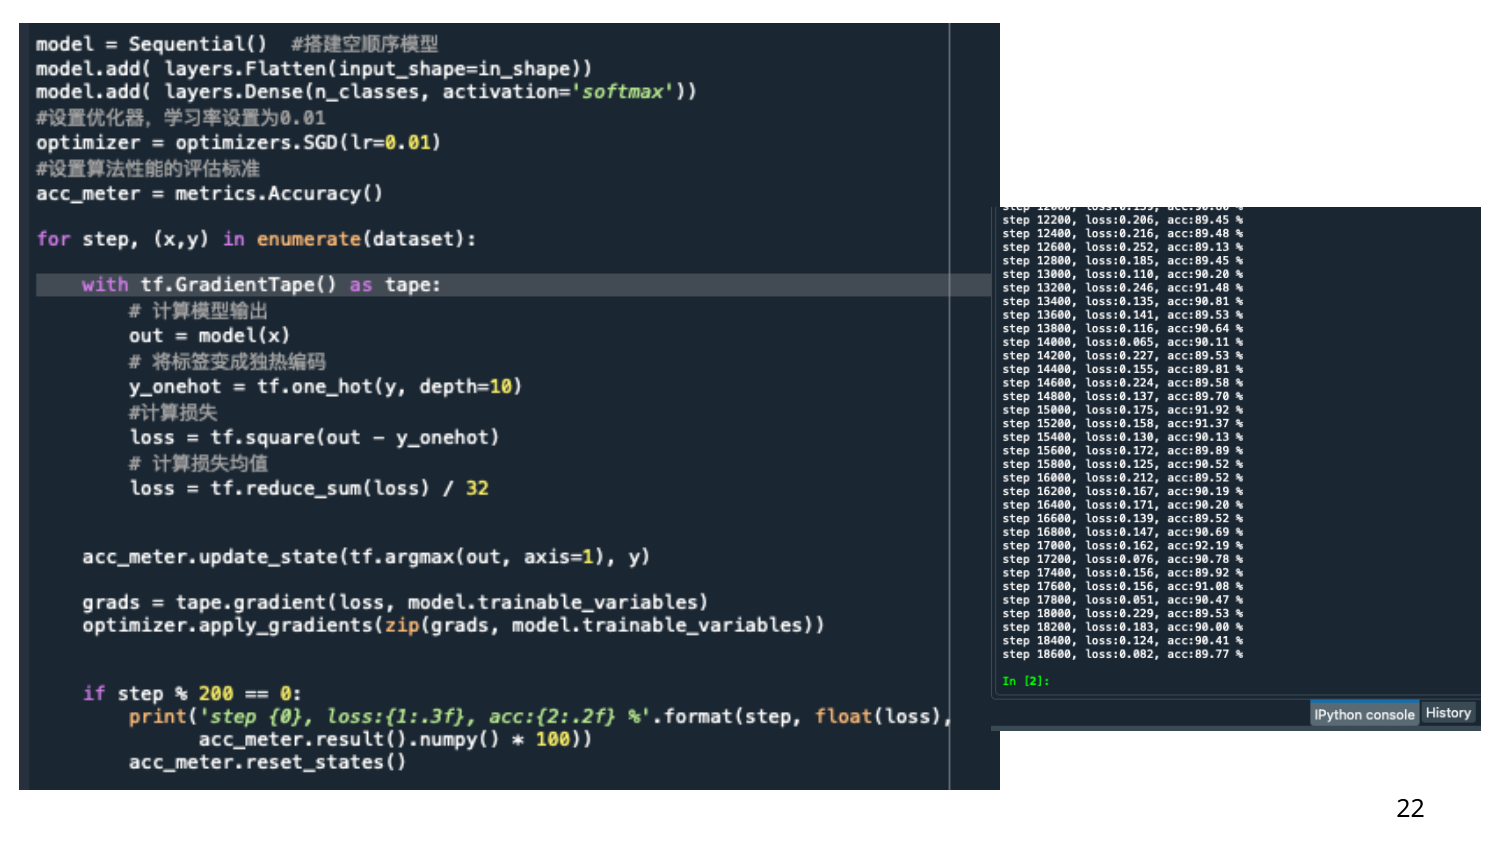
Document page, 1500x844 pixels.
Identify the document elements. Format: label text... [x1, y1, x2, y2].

slide_number 22 [1299, 789, 1425, 835]
picture [18, 22, 1482, 790]
